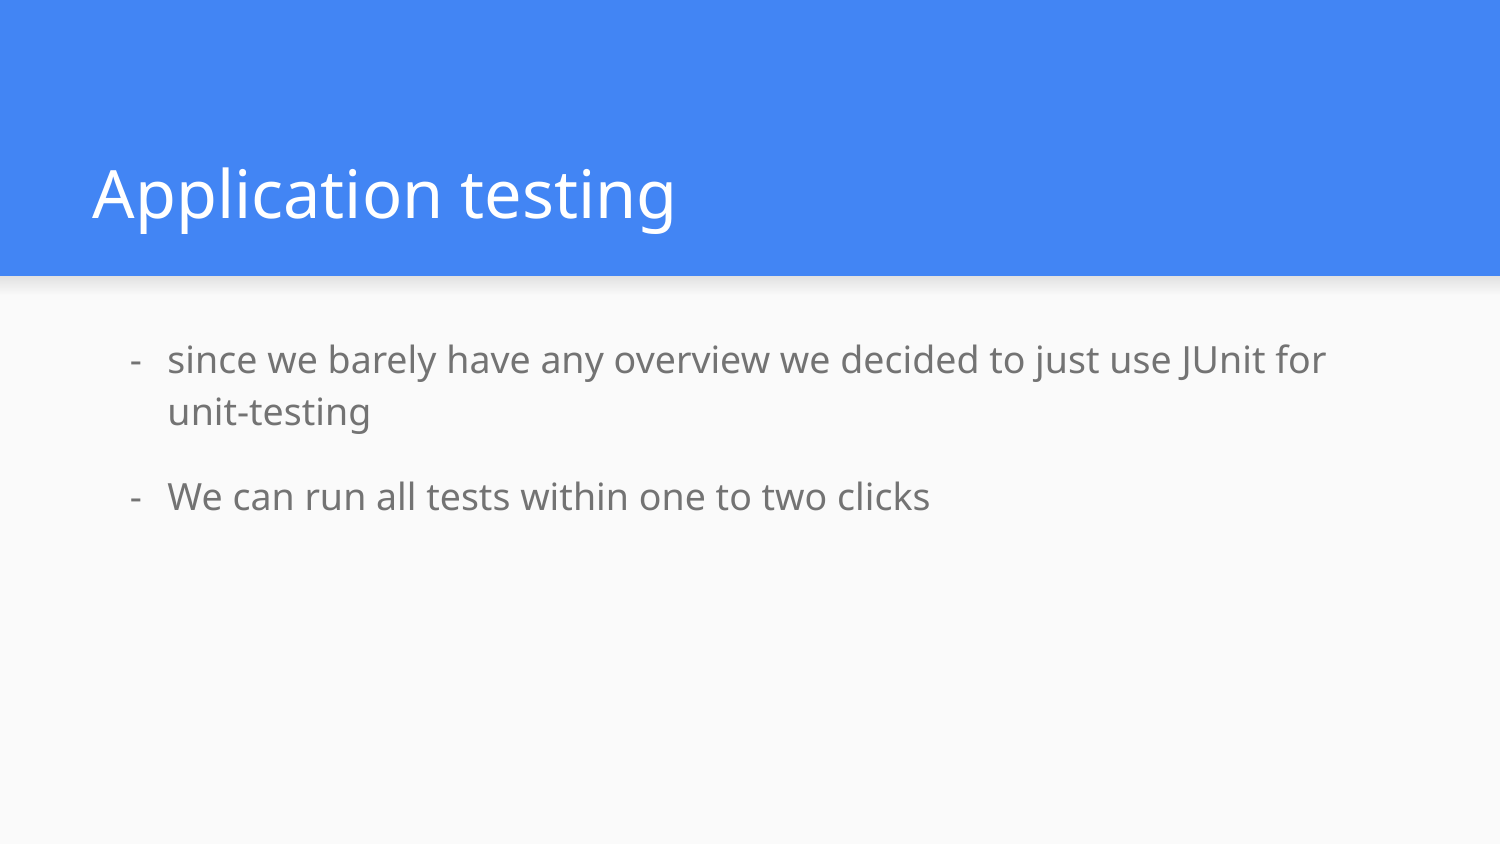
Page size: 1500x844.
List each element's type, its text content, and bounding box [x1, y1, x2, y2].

title Application testing [77, 121, 1427, 248]
list since we barely have any overview we decided to just use JUnit for unit-testing We can run all tests within one to two clicks [77, 314, 1427, 760]
